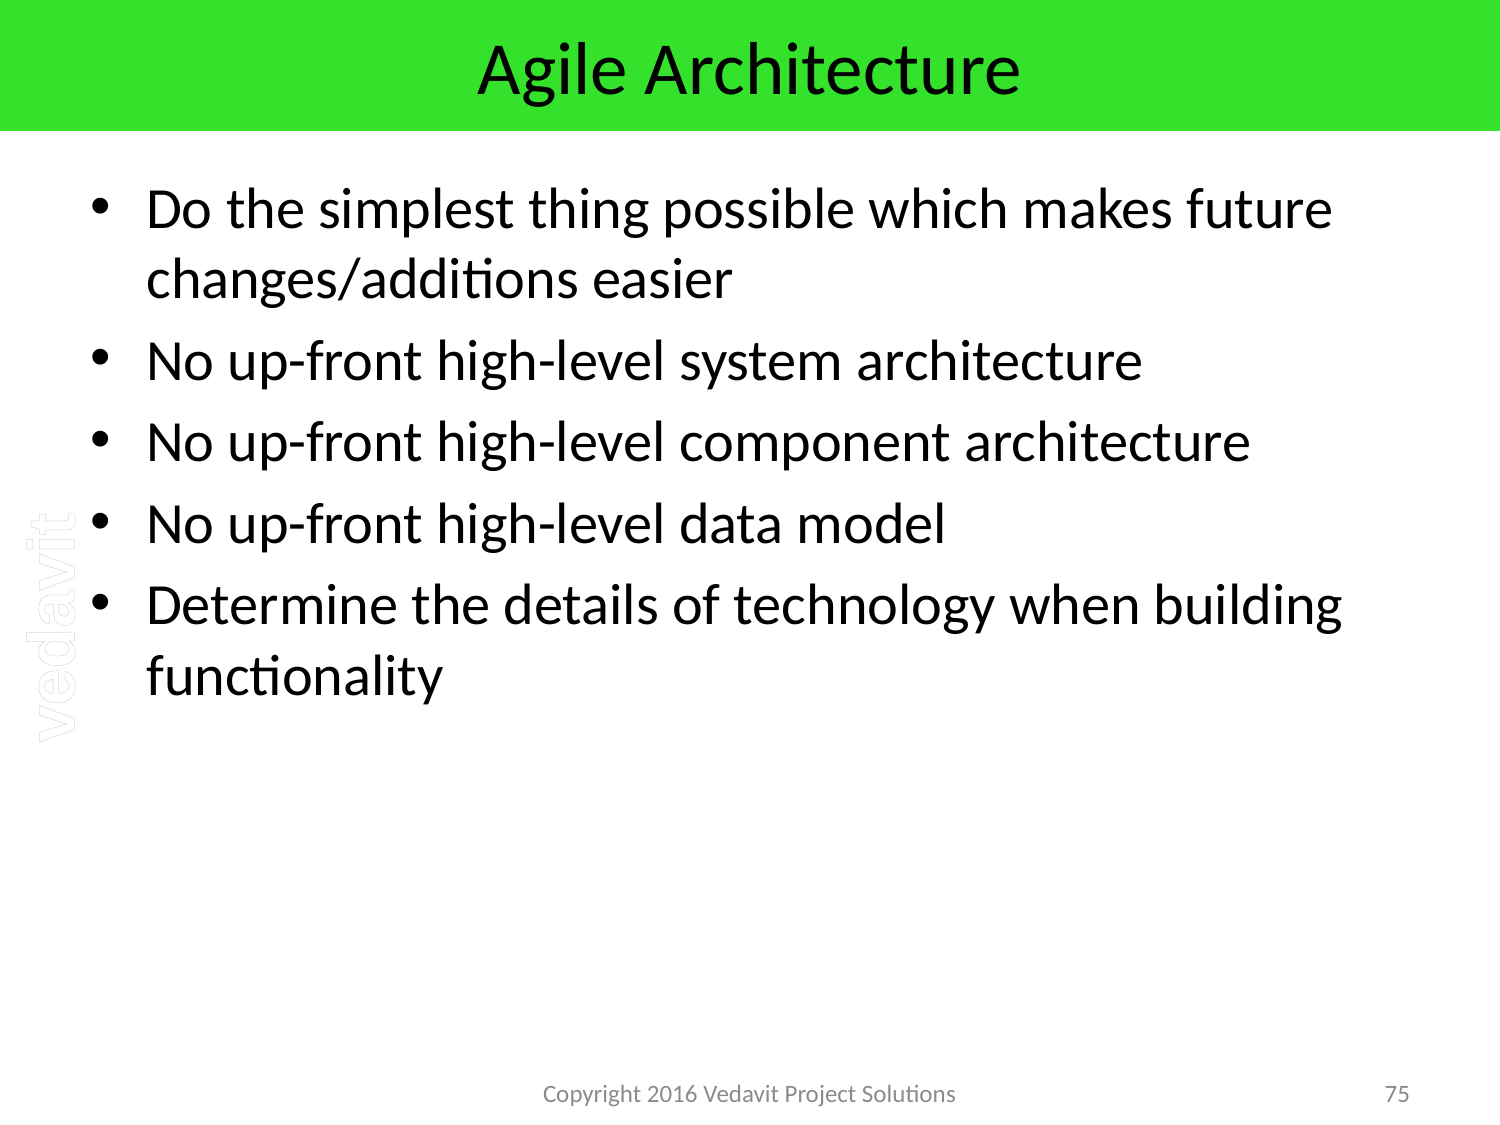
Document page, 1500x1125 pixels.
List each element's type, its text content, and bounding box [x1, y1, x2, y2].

title Agile Architecture [0, 0, 1500, 131]
footer Copyright 2016 Vedavit Project Solutions [512, 1062, 988, 1123]
slide_number 75 [1074, 1062, 1425, 1123]
list Do the simplest thing possible which makes future changes/additions easier No up-front high-level system architecture No up-front high-level component architecture No up-front high-level data model Determine the details of technology when building functionality [75, 162, 1425, 1000]
